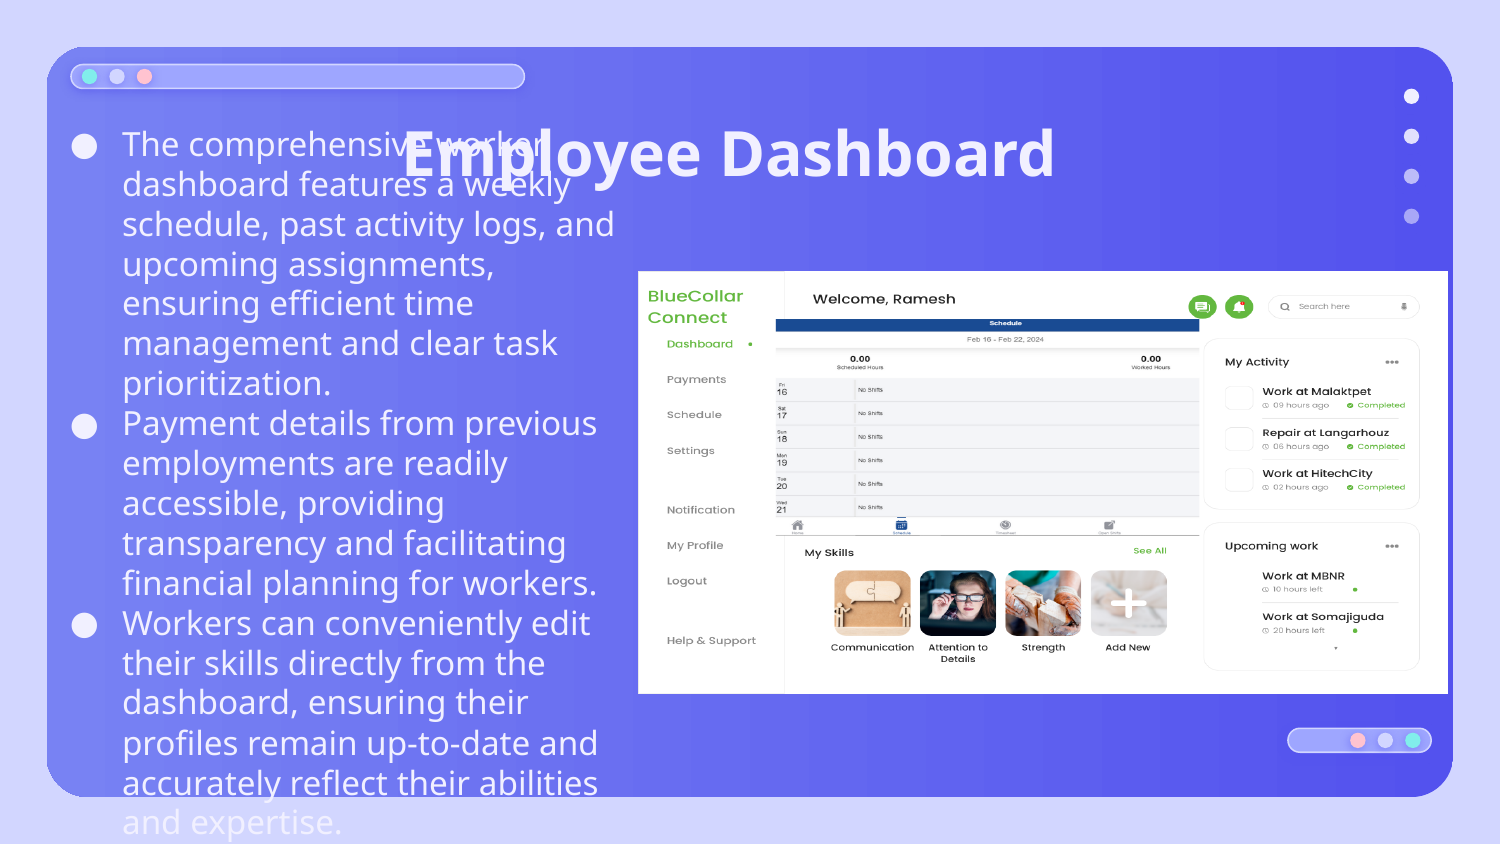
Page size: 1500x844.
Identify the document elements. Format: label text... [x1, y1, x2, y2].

title Employee Dashboard [43, 99, 1416, 201]
subtitle The comprehensive worker dashboard features a weekly schedule, past activity logs, and upcoming assignments, ensuring efficient time management and clear task prioritization. Payment details from previous employments are readily accessible, providing transparency and facilitating financial planning for workers. Workers can conveniently edit their skills directly from the dashboard, ensuring their profiles remain up-to-date and accurately reflect their abilities and expertise. [32, 220, 639, 744]
picture [638, 270, 1449, 694]
